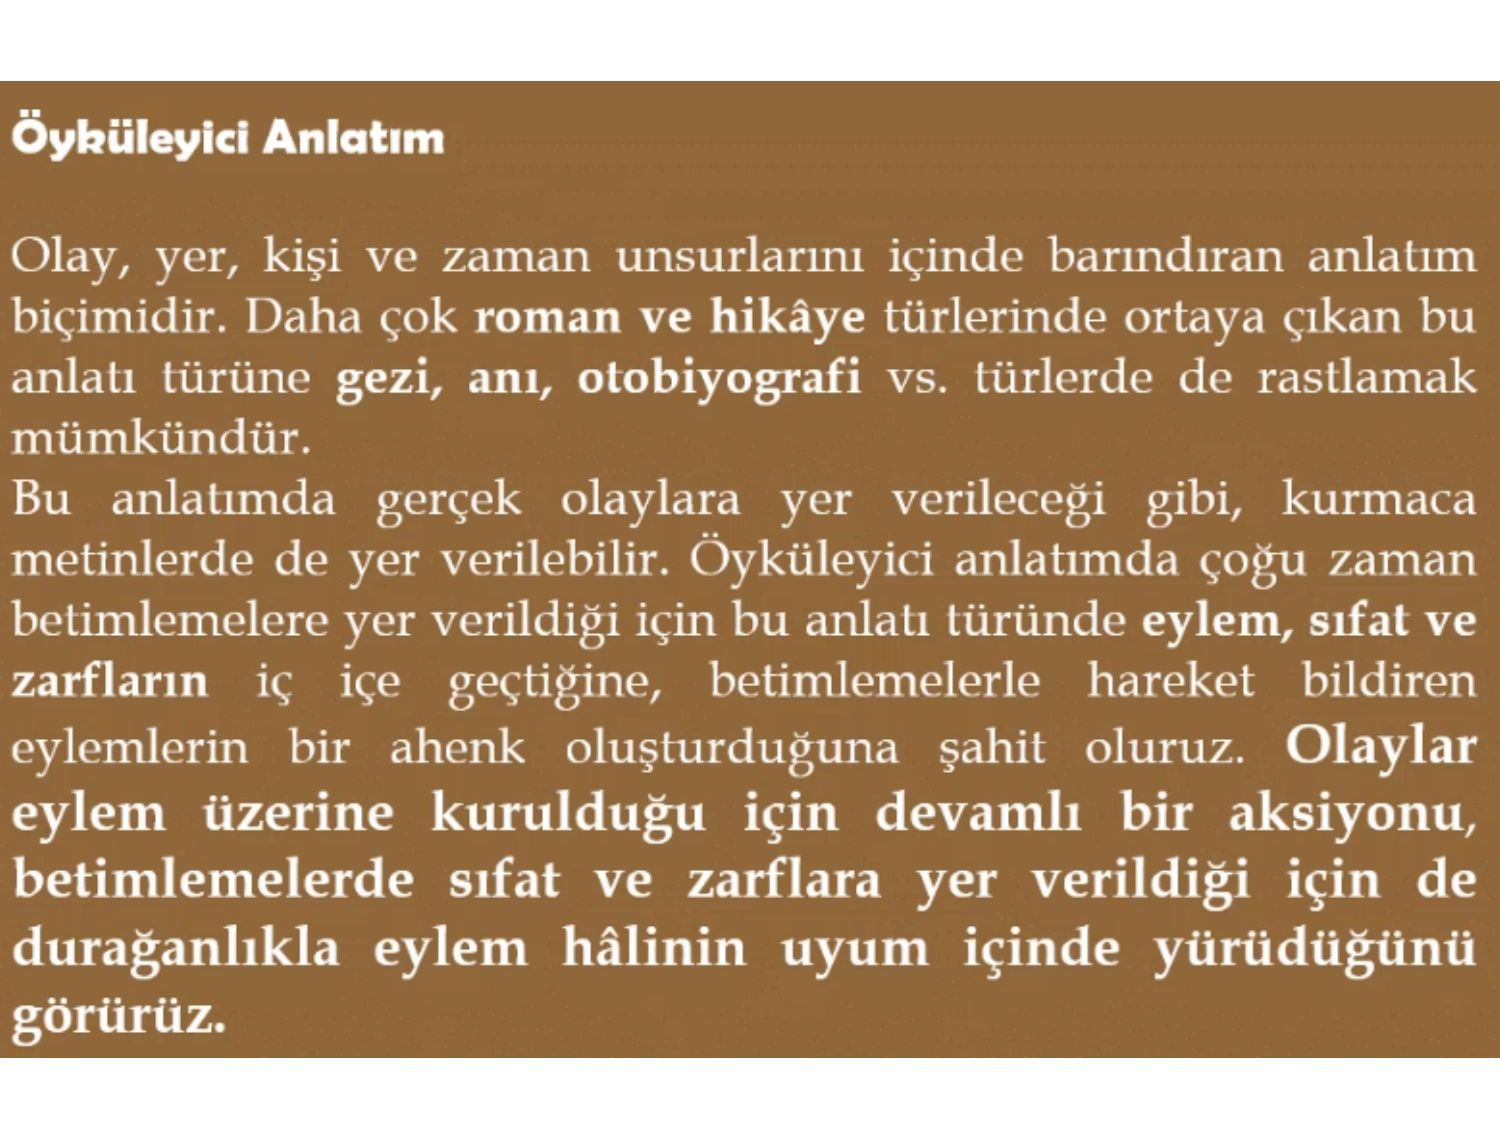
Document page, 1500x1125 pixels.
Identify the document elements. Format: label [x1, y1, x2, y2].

picture [0, 81, 1500, 1058]
